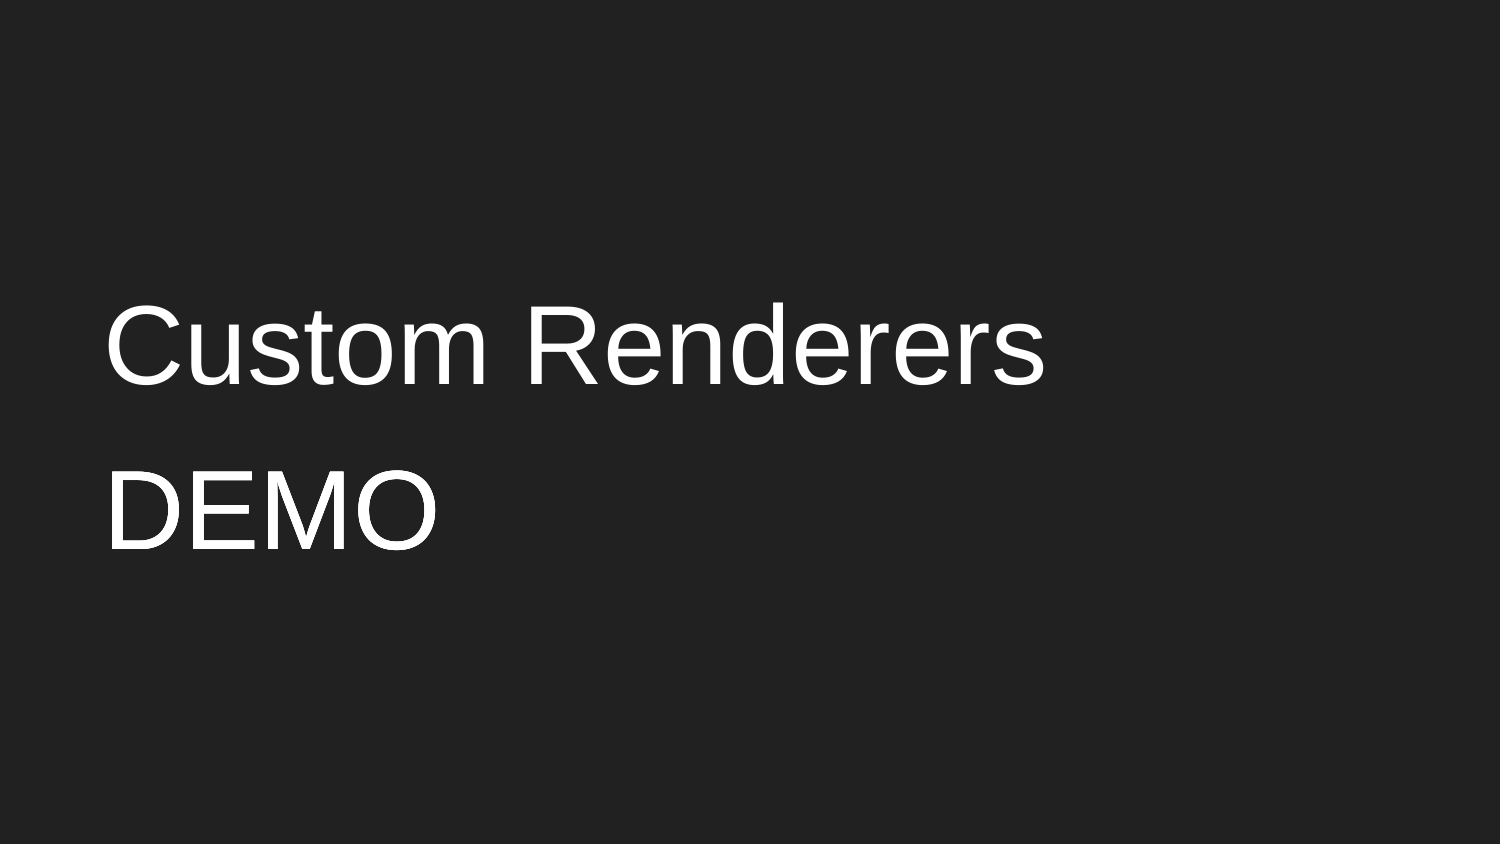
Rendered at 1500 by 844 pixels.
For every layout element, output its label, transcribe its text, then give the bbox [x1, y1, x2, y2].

title Custom Renderers [88, 90, 1412, 423]
